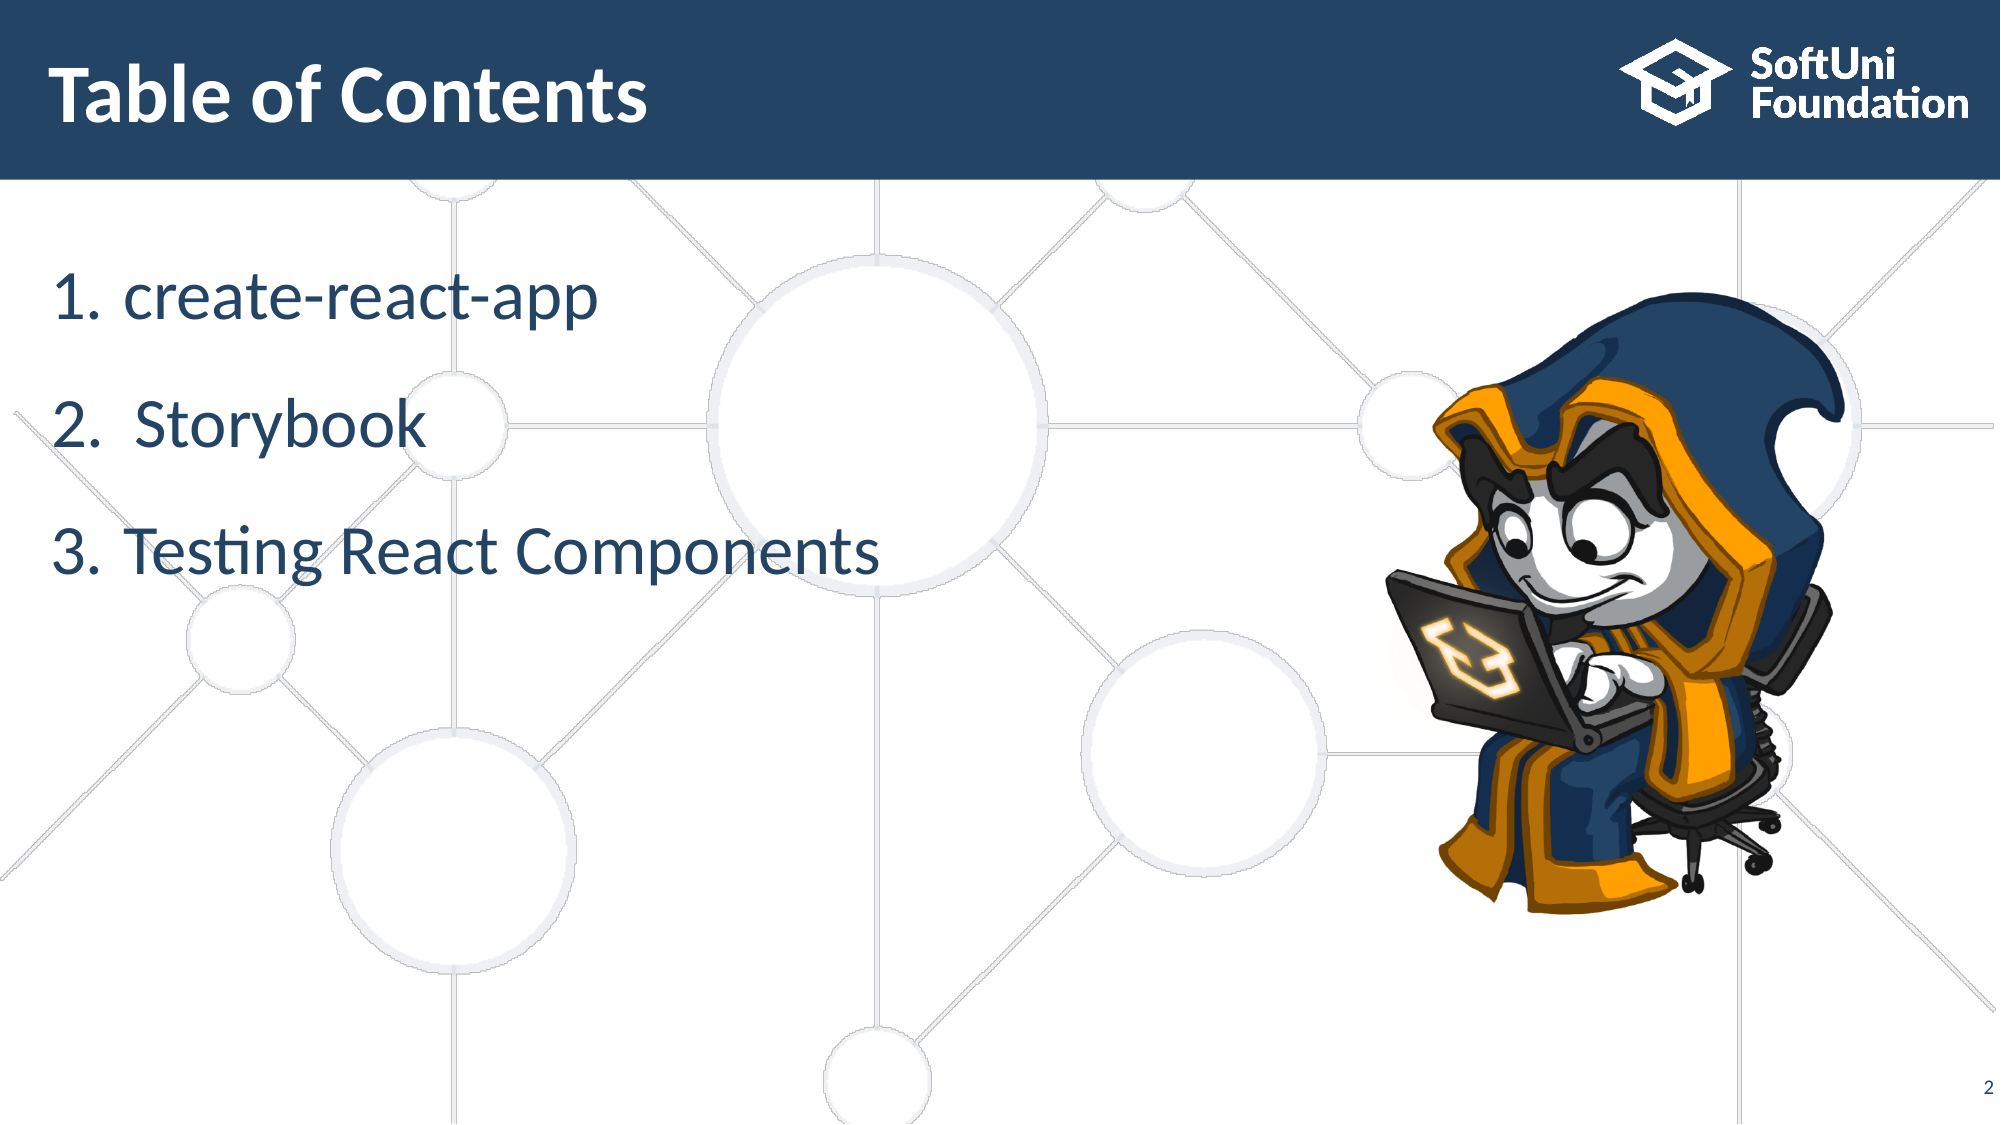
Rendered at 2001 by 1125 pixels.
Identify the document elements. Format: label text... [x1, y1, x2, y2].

slide_number ‹#› [1929, 1070, 2000, 1103]
picture [1618, 38, 1968, 126]
list create-react-app Storybook Testing React Components [32, 224, 1375, 1012]
title Table of Contents [31, 16, 1591, 162]
picture [0, 180, 2000, 1124]
